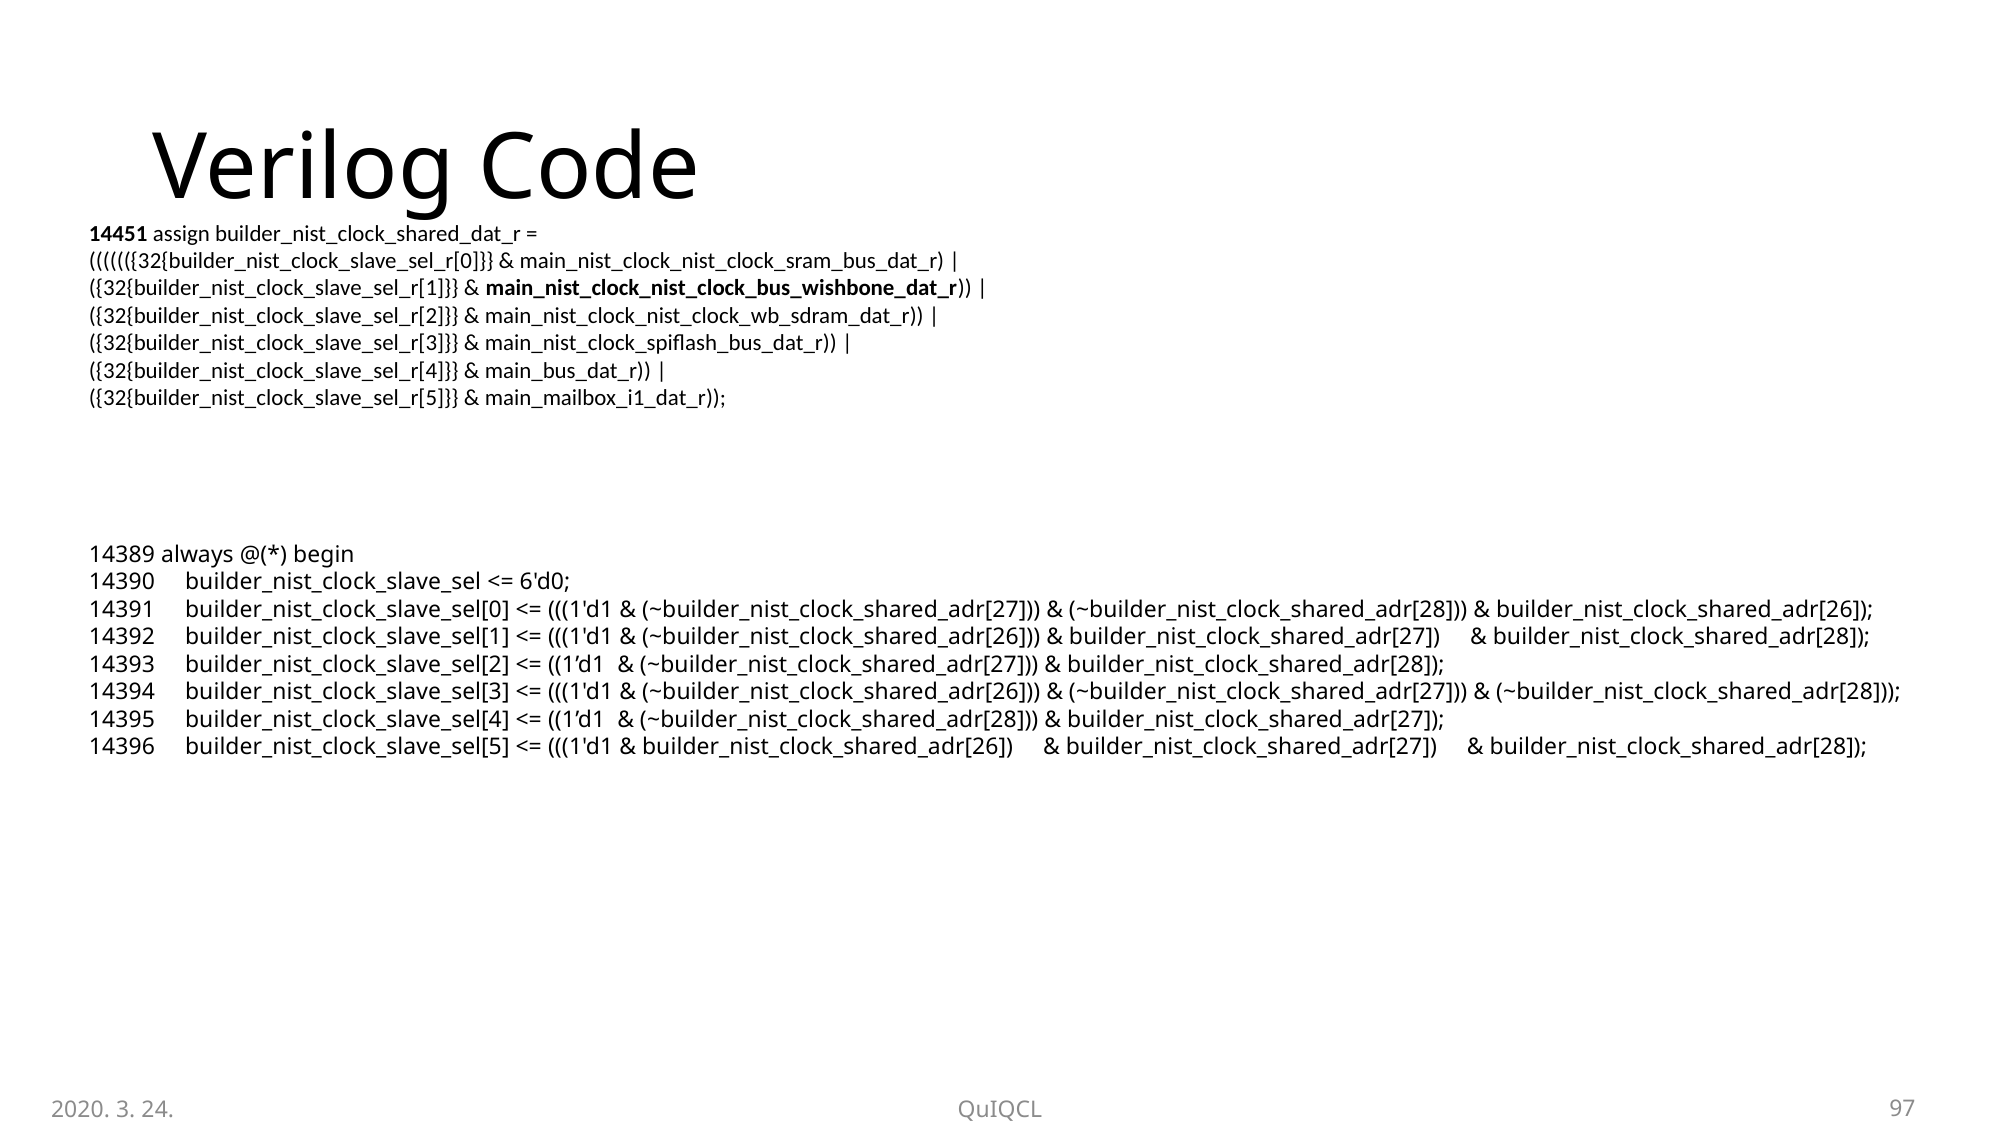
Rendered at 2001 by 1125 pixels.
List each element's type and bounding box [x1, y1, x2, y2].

slide_number [36, 1078, 486, 1125]
title [137, 59, 1863, 278]
text_box [74, 532, 2000, 767]
footer [662, 1078, 1338, 1125]
slide_number [1480, 1078, 1931, 1125]
text_box [74, 210, 1536, 418]
